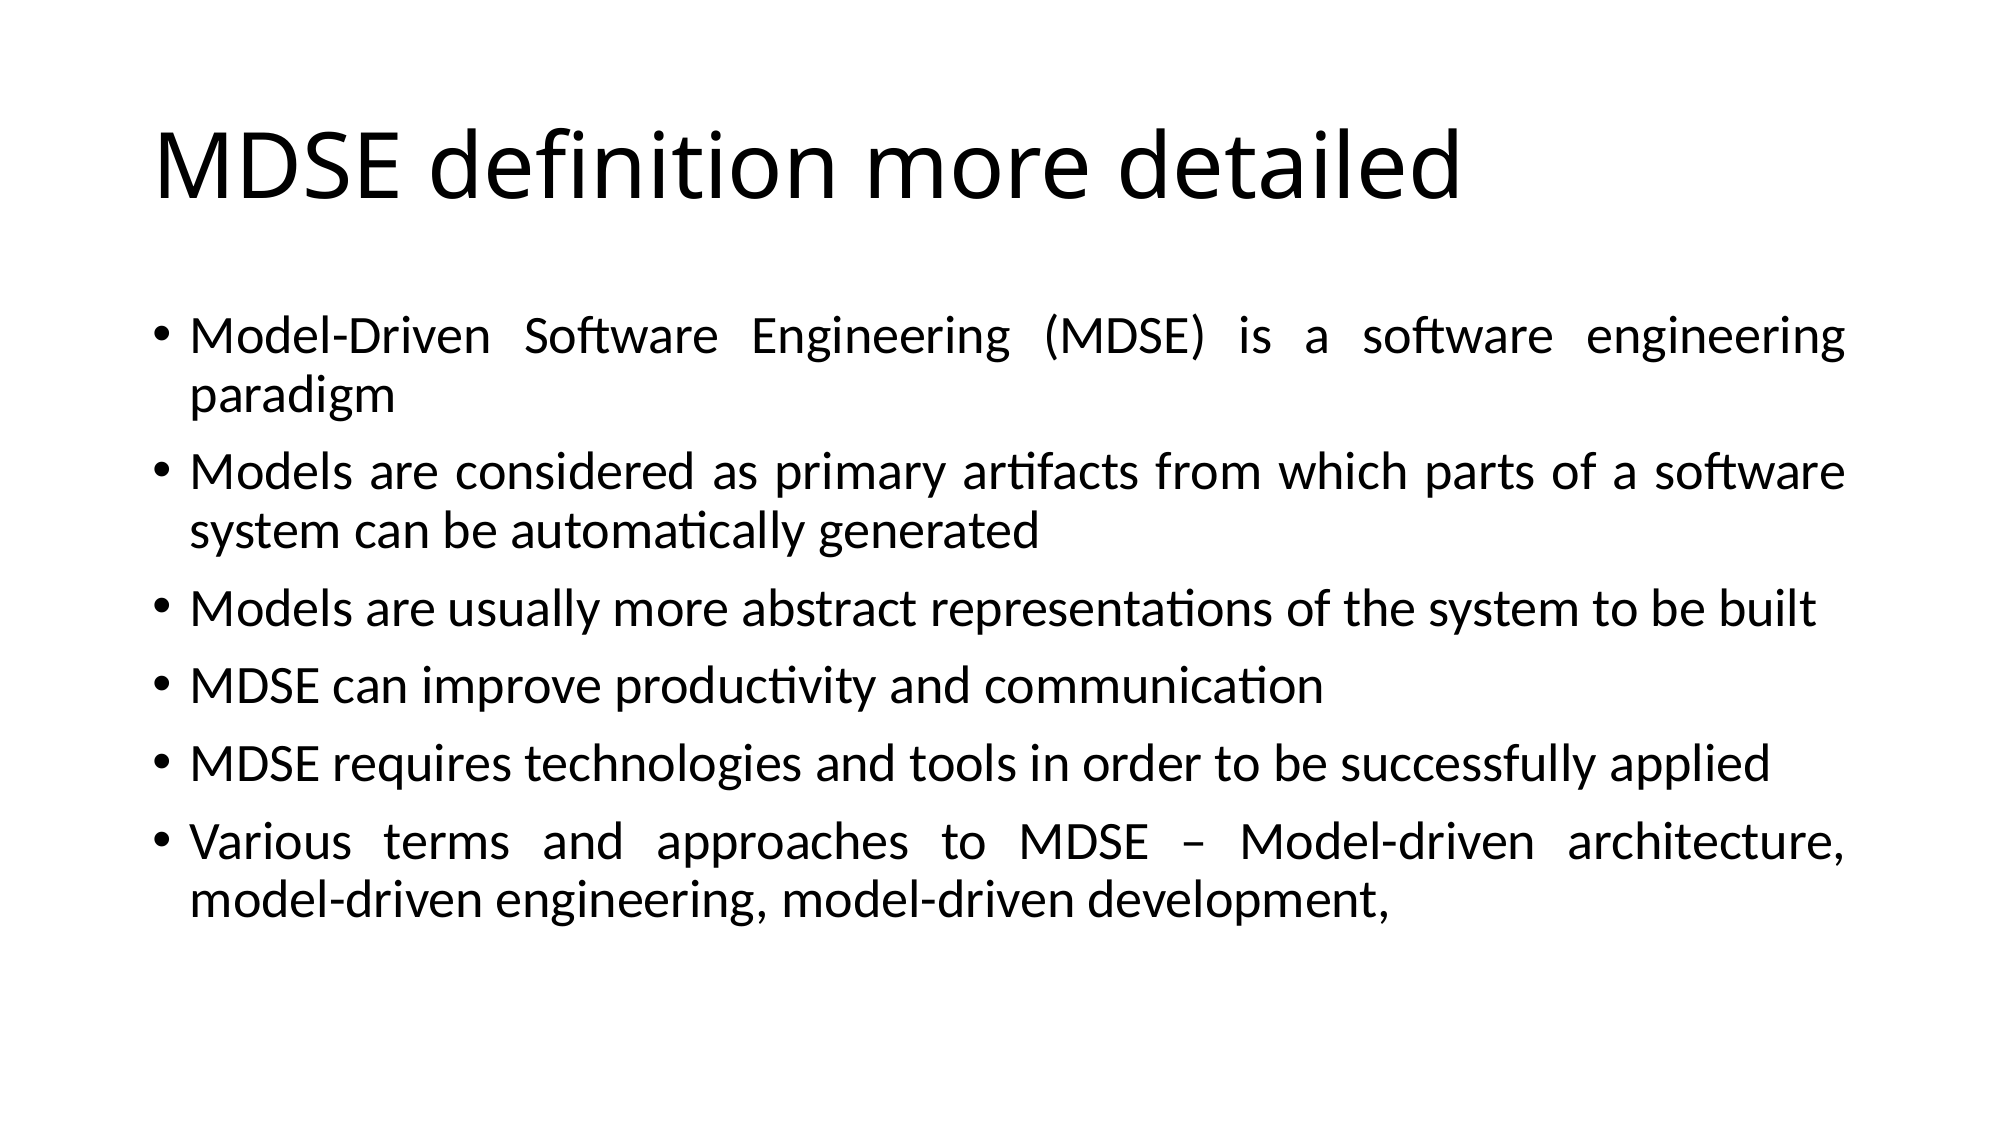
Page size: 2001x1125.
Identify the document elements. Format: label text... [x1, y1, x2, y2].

title MDSE definition more detailed [137, 59, 1863, 278]
list Model-Driven Software Engineering (MDSE) is a software engineering paradigm Models are considered as primary artifacts from which parts of a software system can be automatically generated Models are usually more abstract representations of the system to be built MDSE can improve productivity and communication MDSE requires technologies and tools in order to be successfully applied Various terms and approaches to MDSE – Model-driven architecture, model-driven engineering, model-driven development, [137, 299, 1863, 1014]
